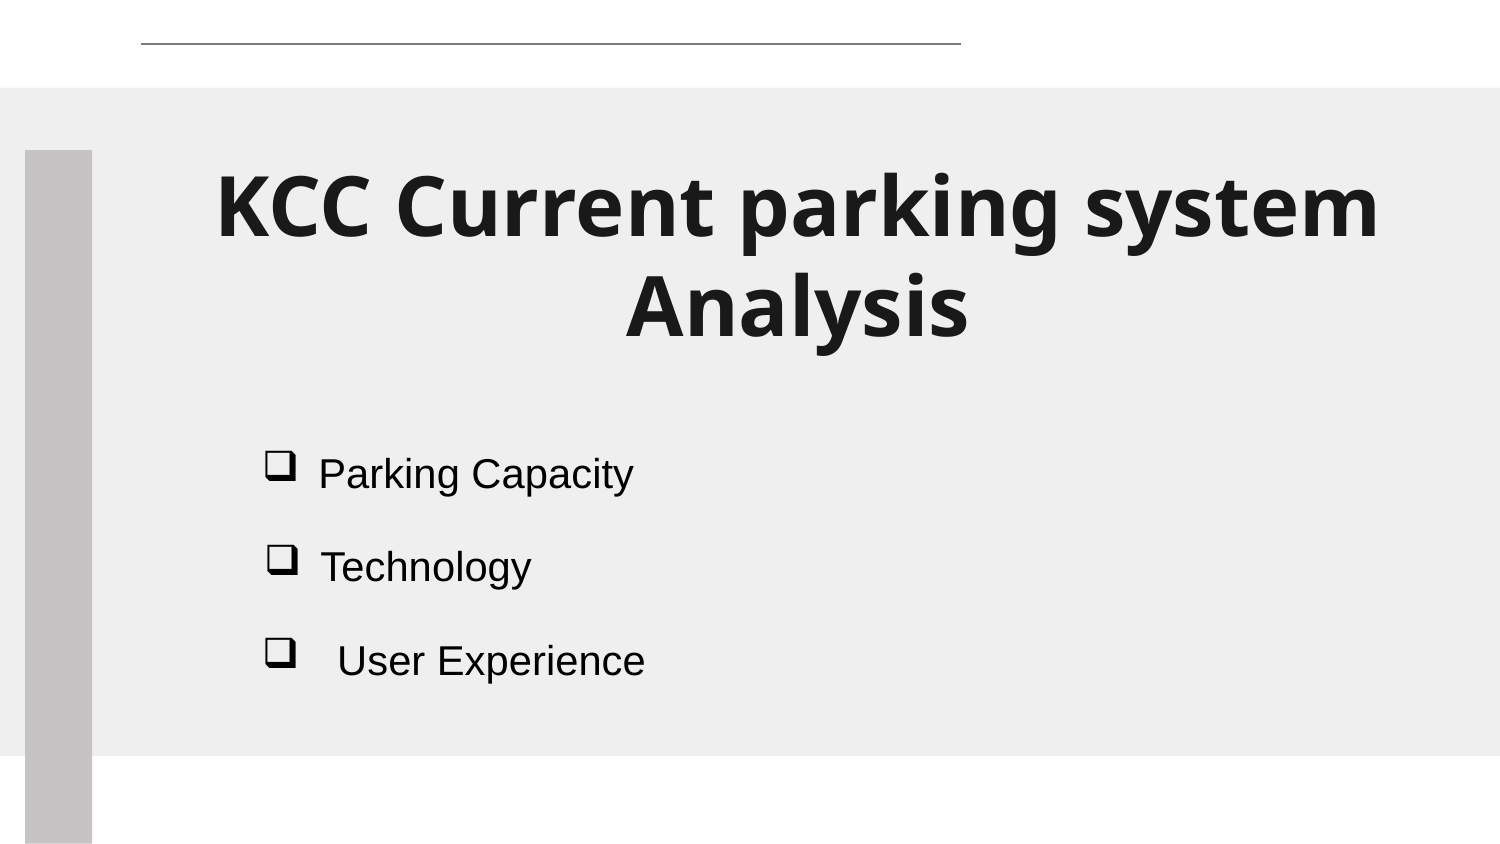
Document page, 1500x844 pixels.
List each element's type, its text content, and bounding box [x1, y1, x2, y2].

title KCC Current parking system Analysis [97, 140, 1500, 368]
text_box Parking Capacity [247, 439, 650, 505]
text_box User Experience [247, 626, 662, 691]
text_box Technology [249, 532, 548, 598]
